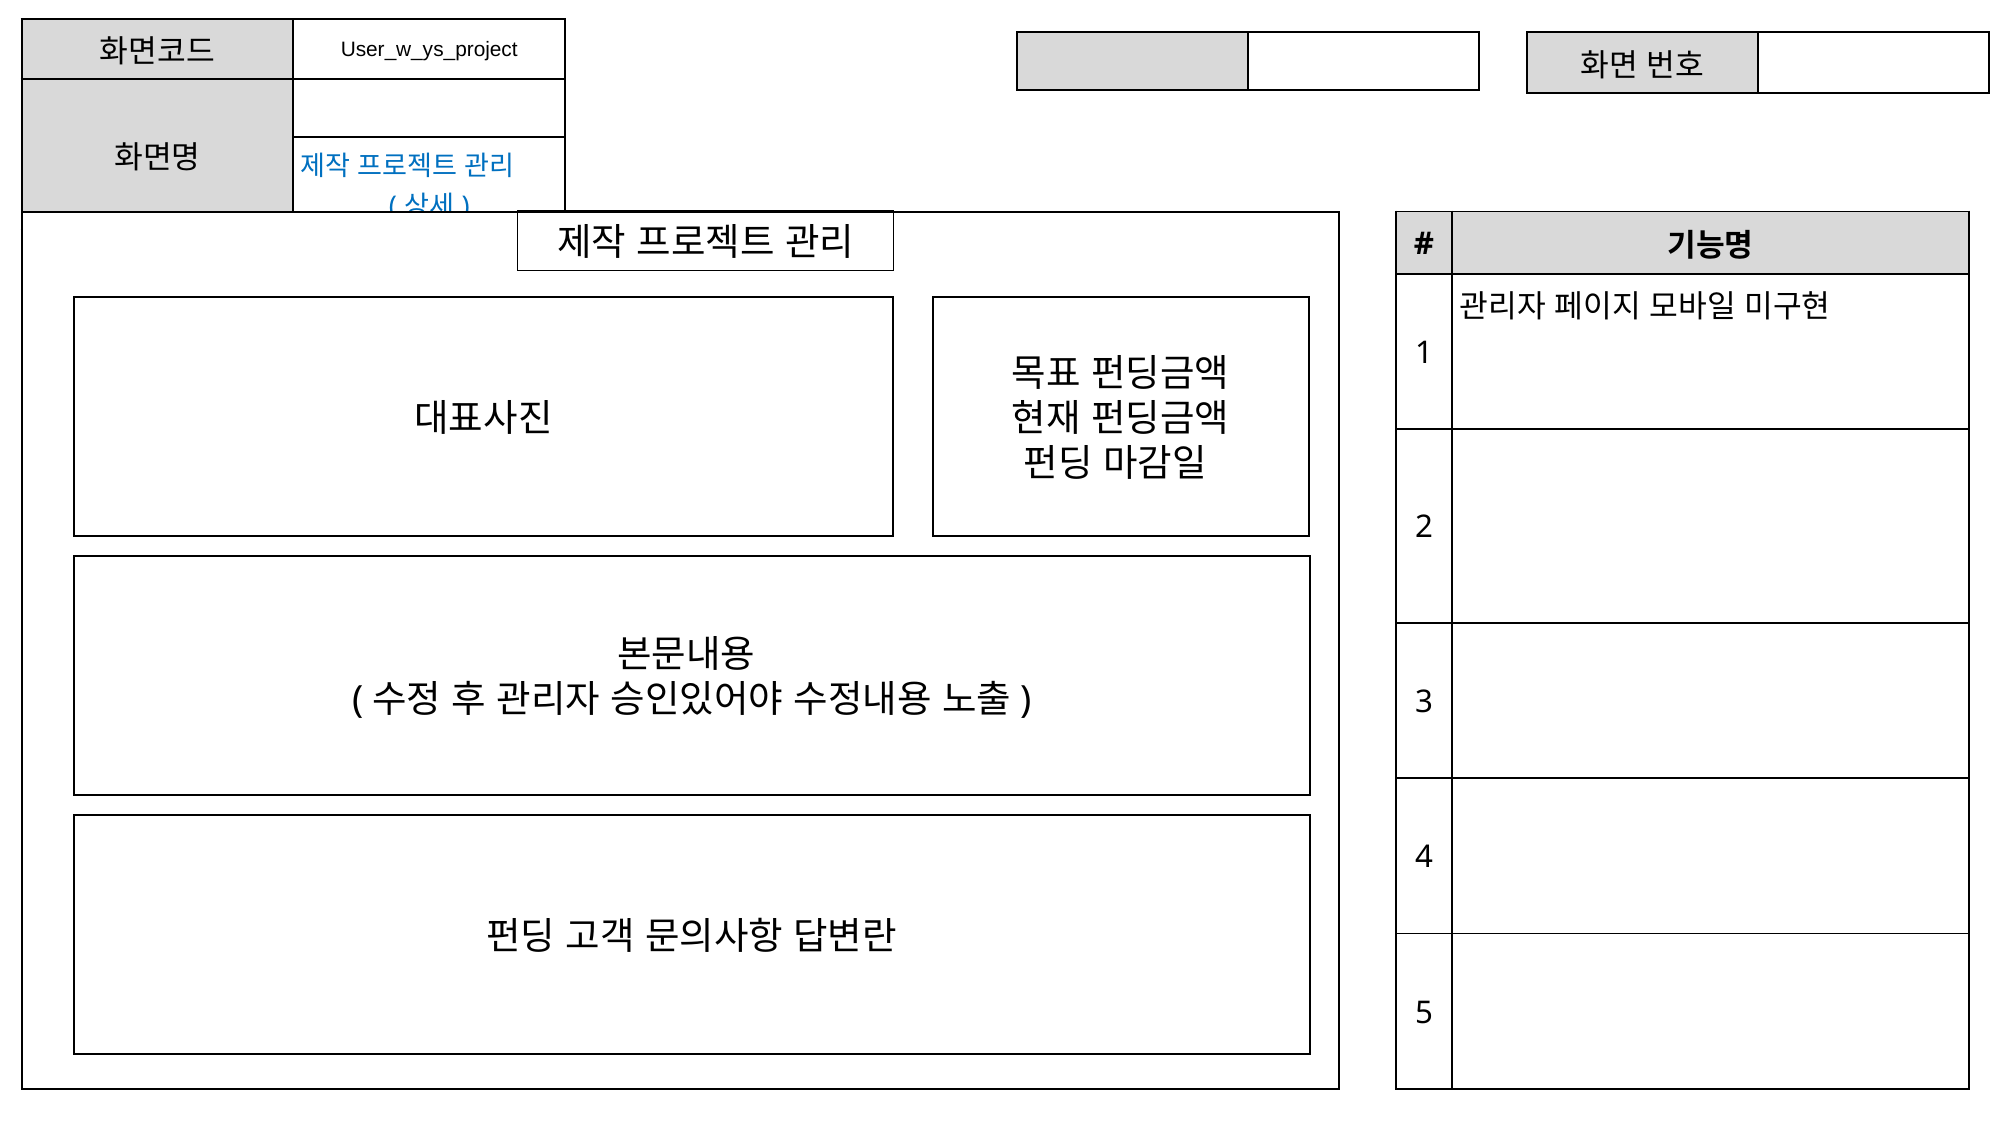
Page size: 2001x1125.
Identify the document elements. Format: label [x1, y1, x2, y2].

table_header [294, 20, 564, 78]
table_cell [1397, 624, 1451, 777]
table_cell [1453, 275, 1968, 428]
table_header [1018, 33, 1247, 89]
table_cell [1453, 624, 1968, 777]
table_cell [294, 138, 564, 211]
table_cell [1397, 779, 1451, 933]
table_cell [1397, 430, 1451, 622]
table_cell [1453, 934, 1968, 1088]
table_header [1249, 33, 1478, 89]
table_header [1453, 212, 1968, 273]
table_cell [1397, 934, 1451, 1088]
text_box [21, 210, 1340, 1090]
table_cell [294, 80, 564, 136]
table_cell [23, 80, 292, 211]
table_cell [1453, 430, 1968, 622]
table_header [1759, 33, 1988, 92]
table_cell [1453, 779, 1968, 933]
table_header [1397, 212, 1451, 273]
table_header [1528, 33, 1757, 92]
table_cell [1397, 275, 1451, 428]
table_header [23, 20, 292, 78]
